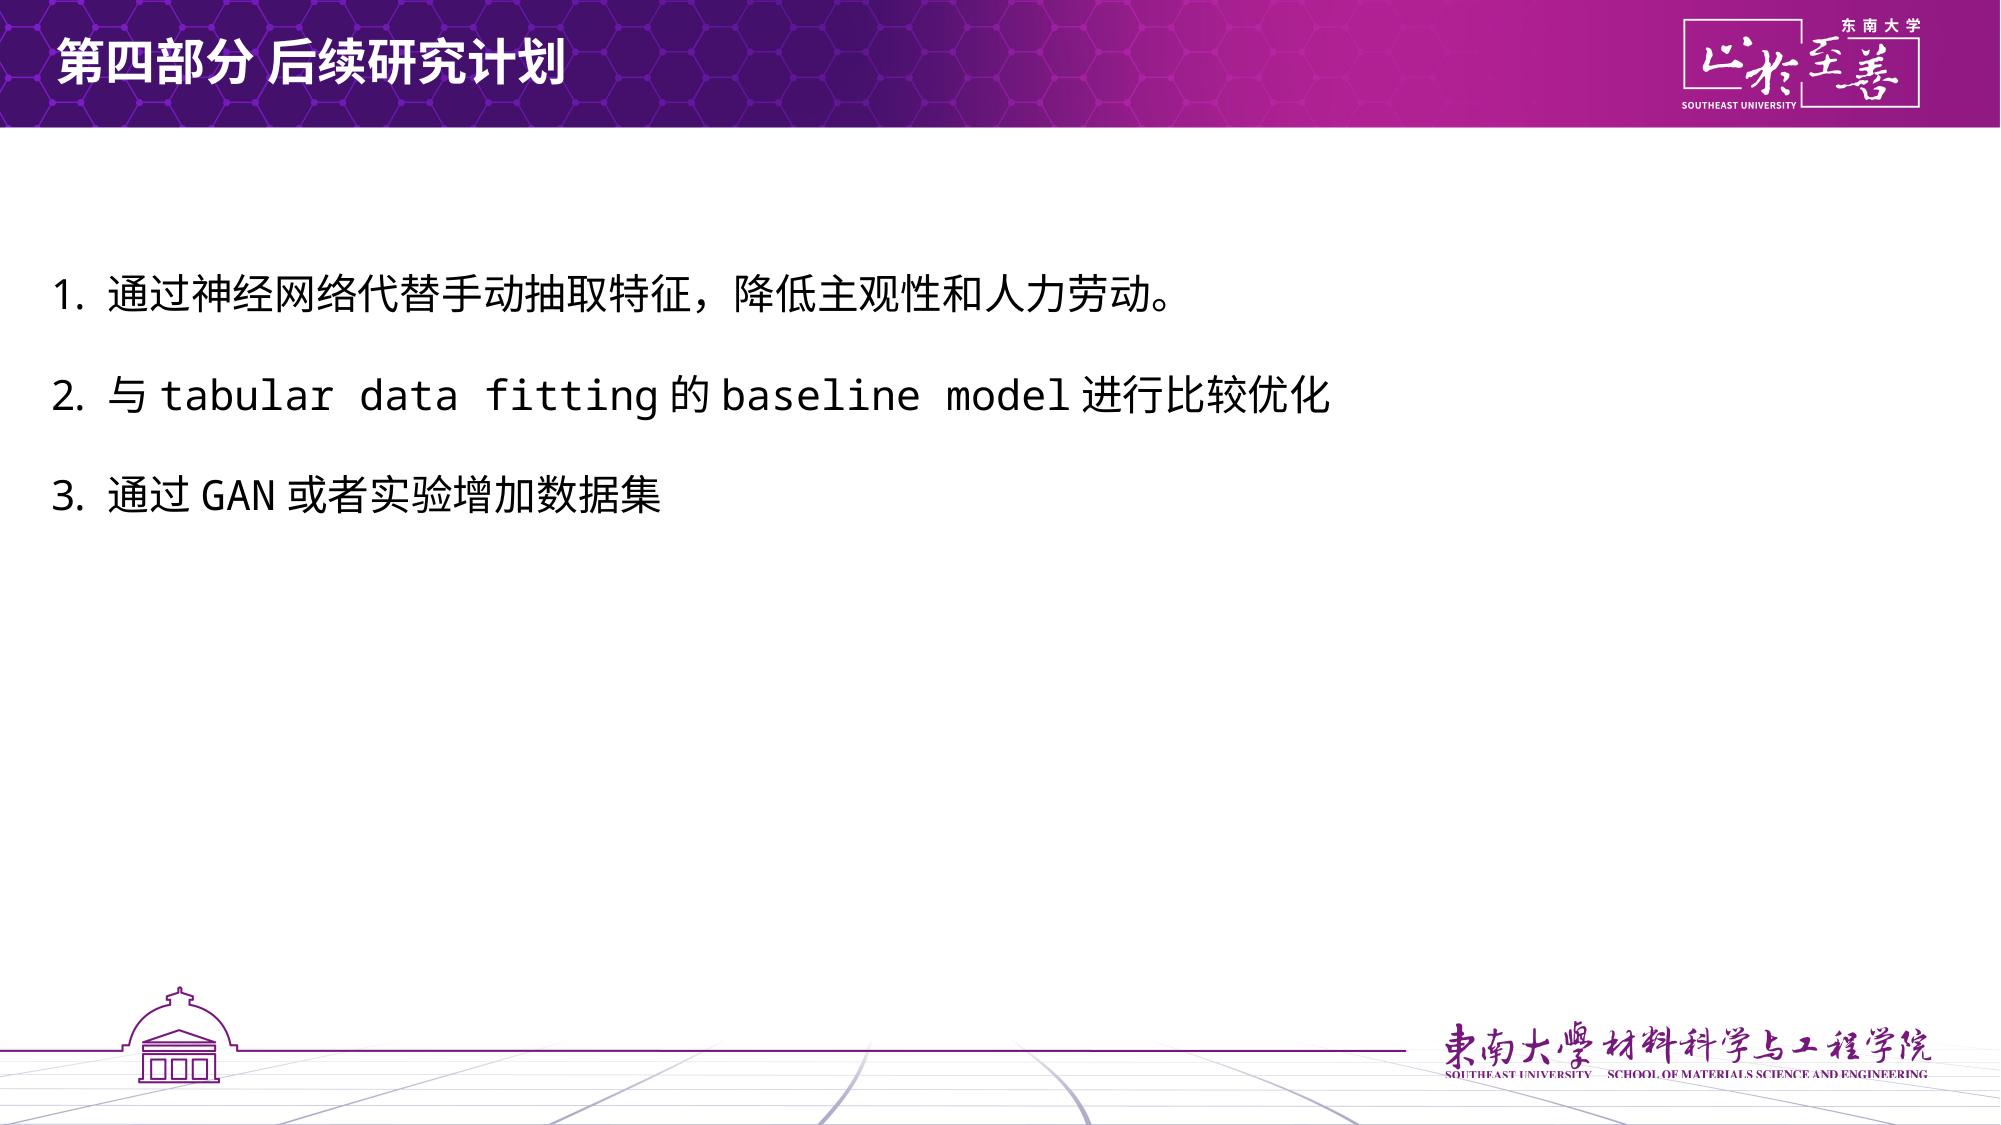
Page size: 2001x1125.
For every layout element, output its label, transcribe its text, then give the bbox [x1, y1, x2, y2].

picture [0, 0, 2001, 1125]
text_box 通过神经网络代替手动抽取特征，降低主观性和人力劳动。 与tabular data fitting的baseline model进行比较优化 通过GAN或者实验增加数据集 [36, 210, 1371, 526]
text_box 第四部分 后续研究计划 [41, 23, 583, 99]
